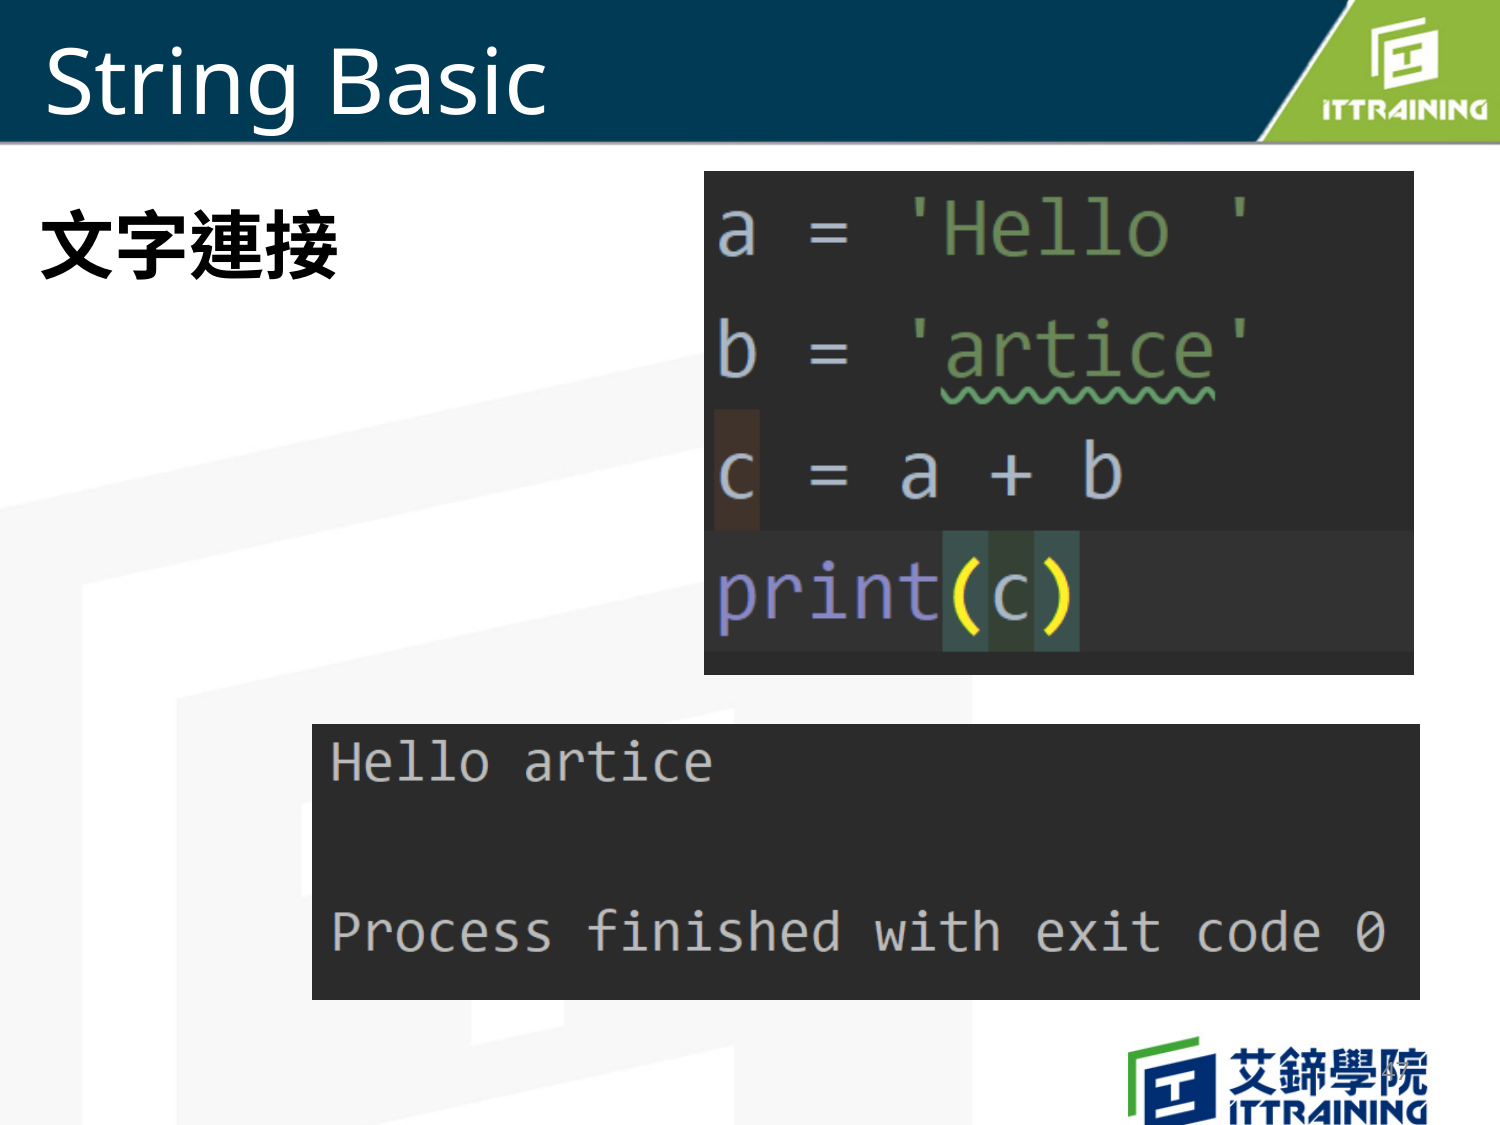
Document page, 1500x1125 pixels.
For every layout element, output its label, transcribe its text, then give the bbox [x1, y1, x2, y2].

slide_number 47 [1074, 1042, 1425, 1103]
title String Basic [29, 0, 1380, 172]
picture [0, 0, 1500, 1125]
list 文字連接 [24, 191, 1375, 934]
